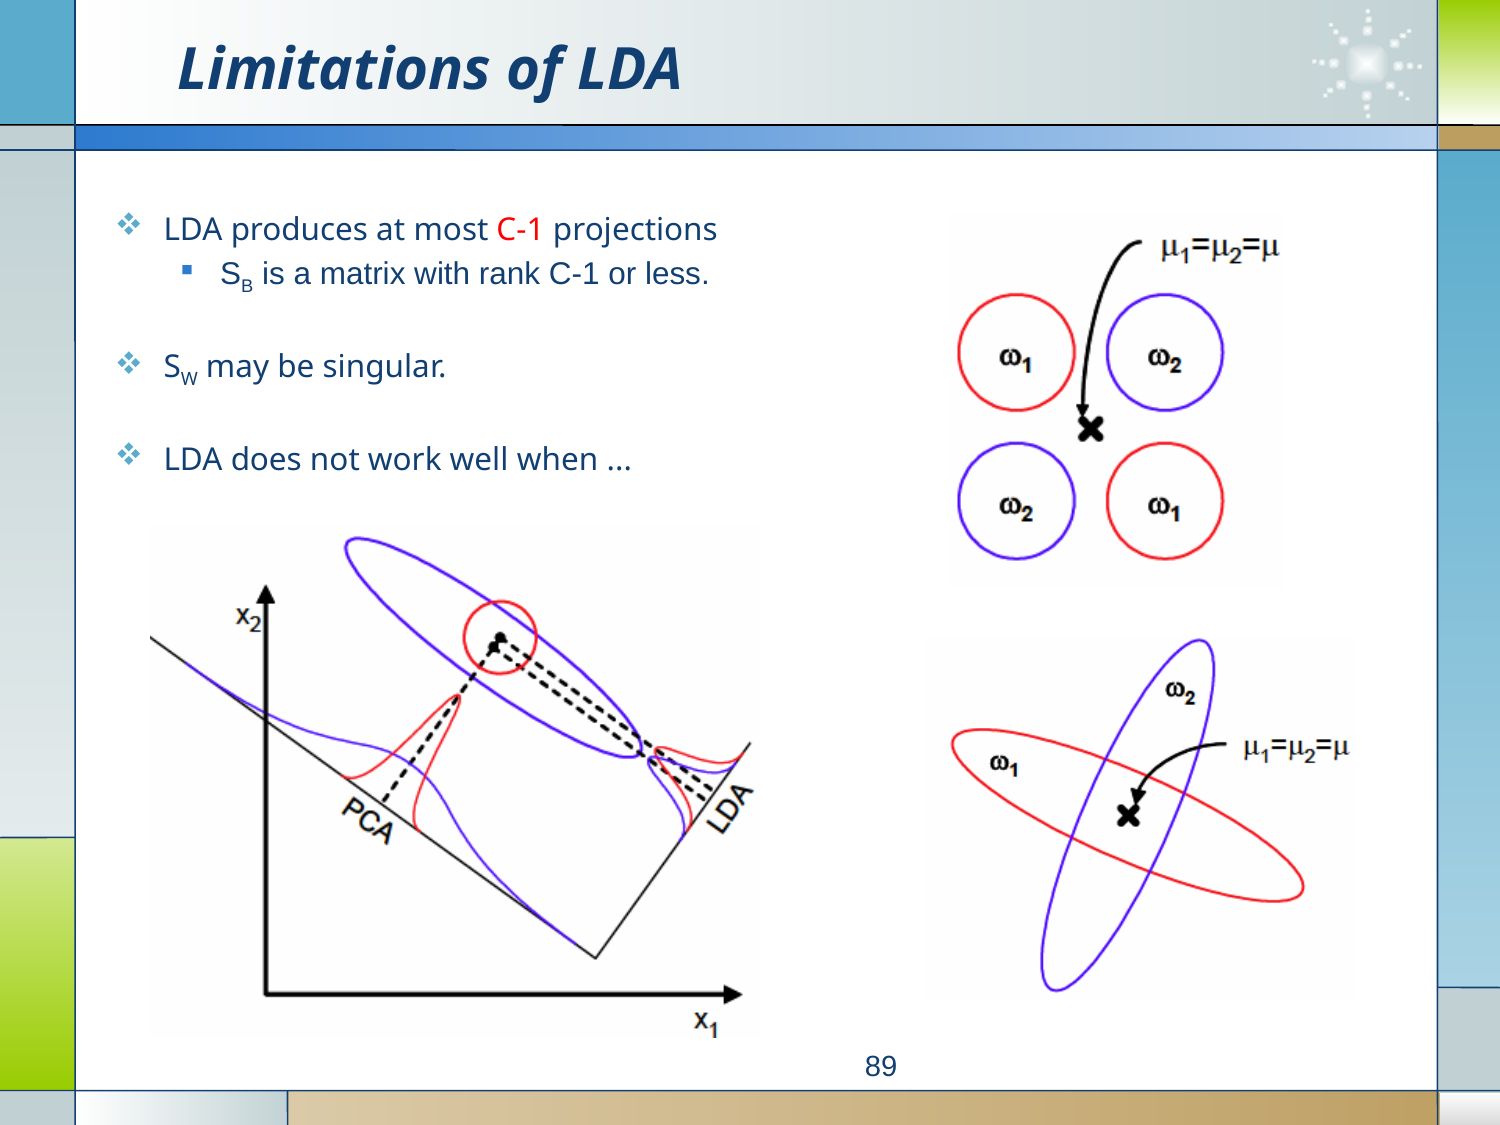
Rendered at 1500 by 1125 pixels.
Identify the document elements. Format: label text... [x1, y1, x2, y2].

title Limitations of LDA [162, 19, 1263, 113]
picture [149, 524, 760, 1038]
slide_number 89 [562, 1039, 913, 1081]
picture [924, 637, 1357, 1001]
list LDA produces at most C-1 projections SB is a matrix with rank C-1 or less. SW may be singular. LDA does not work well when ... [99, 201, 1417, 488]
picture [949, 212, 1284, 590]
